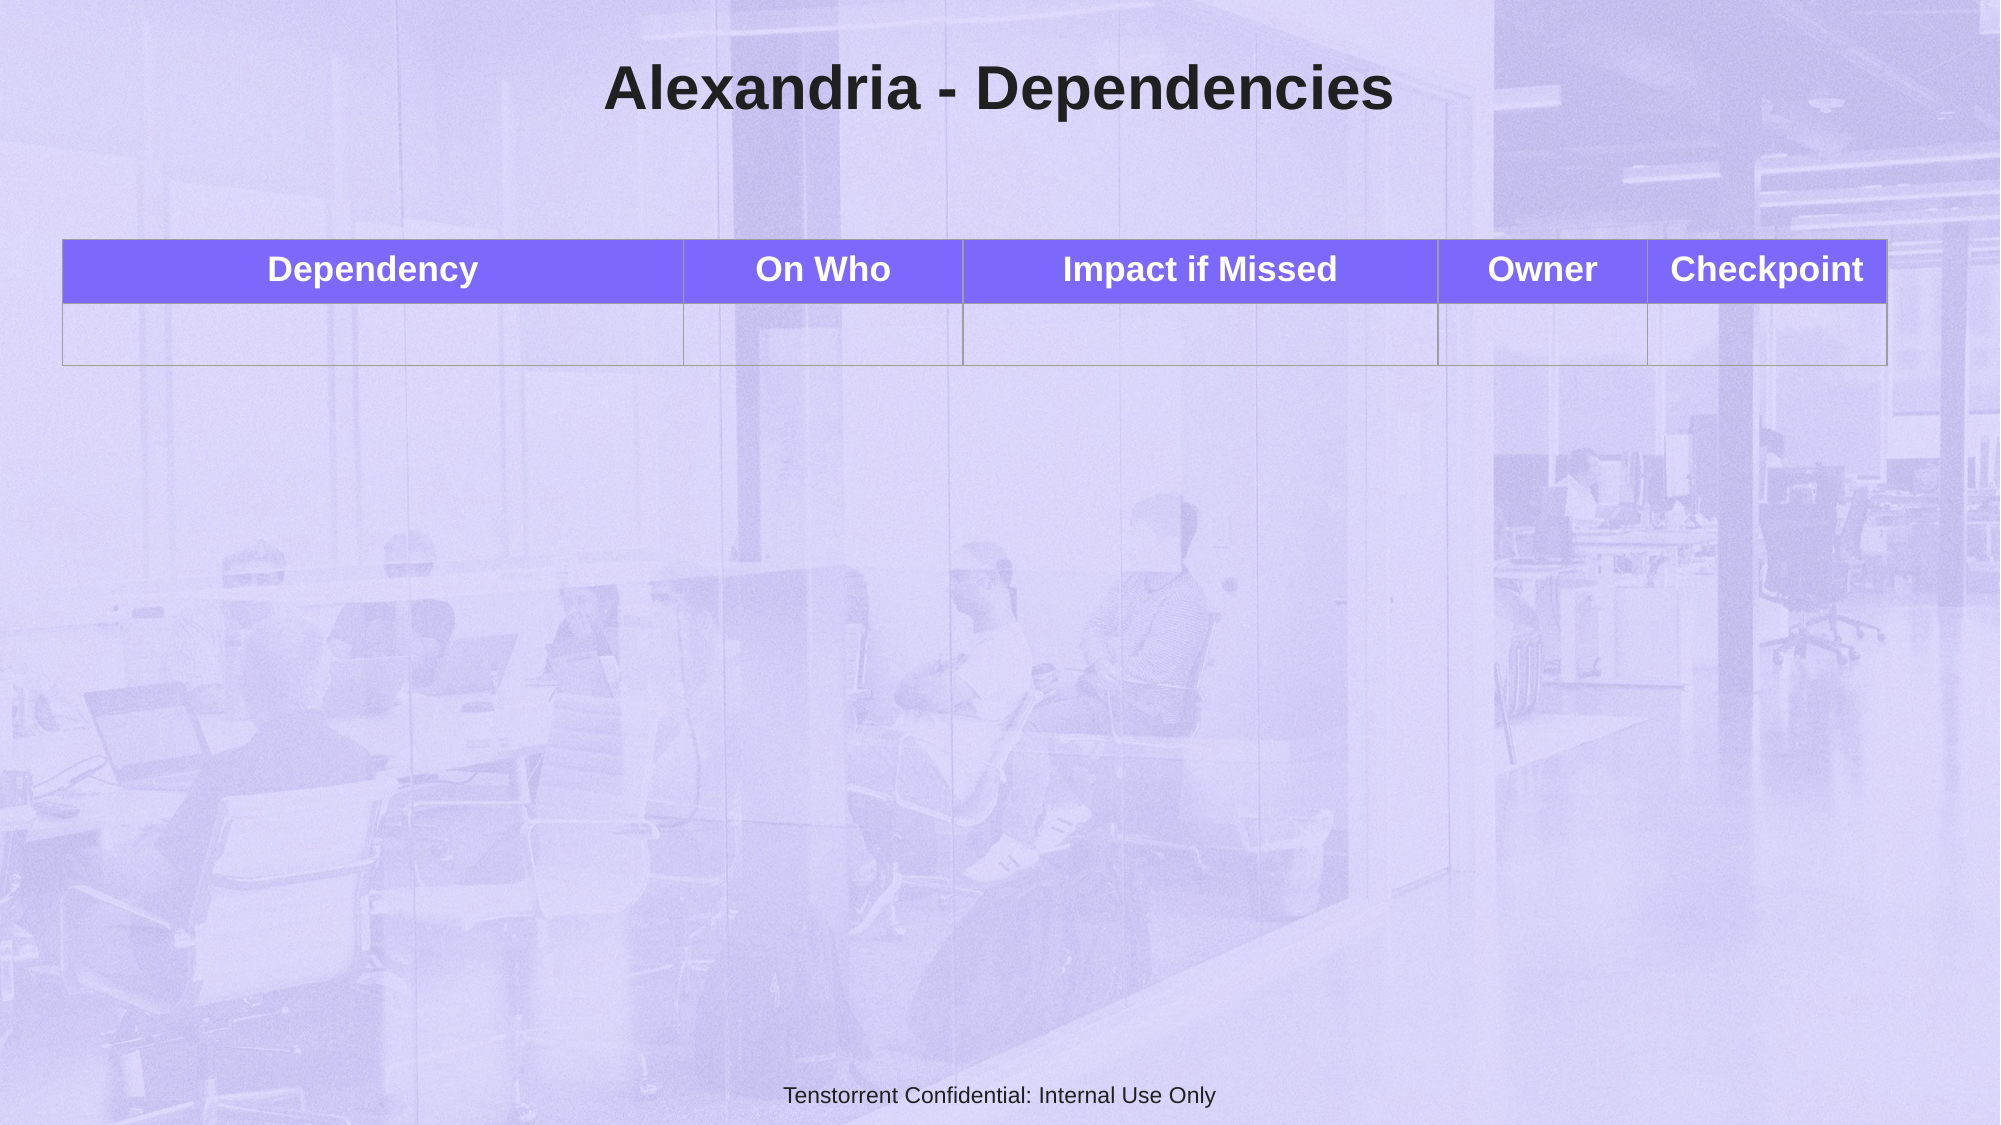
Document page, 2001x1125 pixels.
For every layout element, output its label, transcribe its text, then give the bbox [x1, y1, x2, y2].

table_header Checkpoint [1648, 240, 1886, 303]
table_header Dependency [63, 240, 683, 303]
table_cell [964, 304, 1437, 365]
title Alexandria - Dependencies [60, 56, 1940, 124]
table_cell [1648, 304, 1886, 365]
table_header On Who [684, 240, 962, 303]
table_header Impact if Missed [964, 240, 1437, 303]
table_header Owner [1439, 240, 1647, 303]
table_cell [63, 304, 683, 365]
table_cell [1439, 304, 1647, 365]
table_cell [684, 304, 962, 365]
